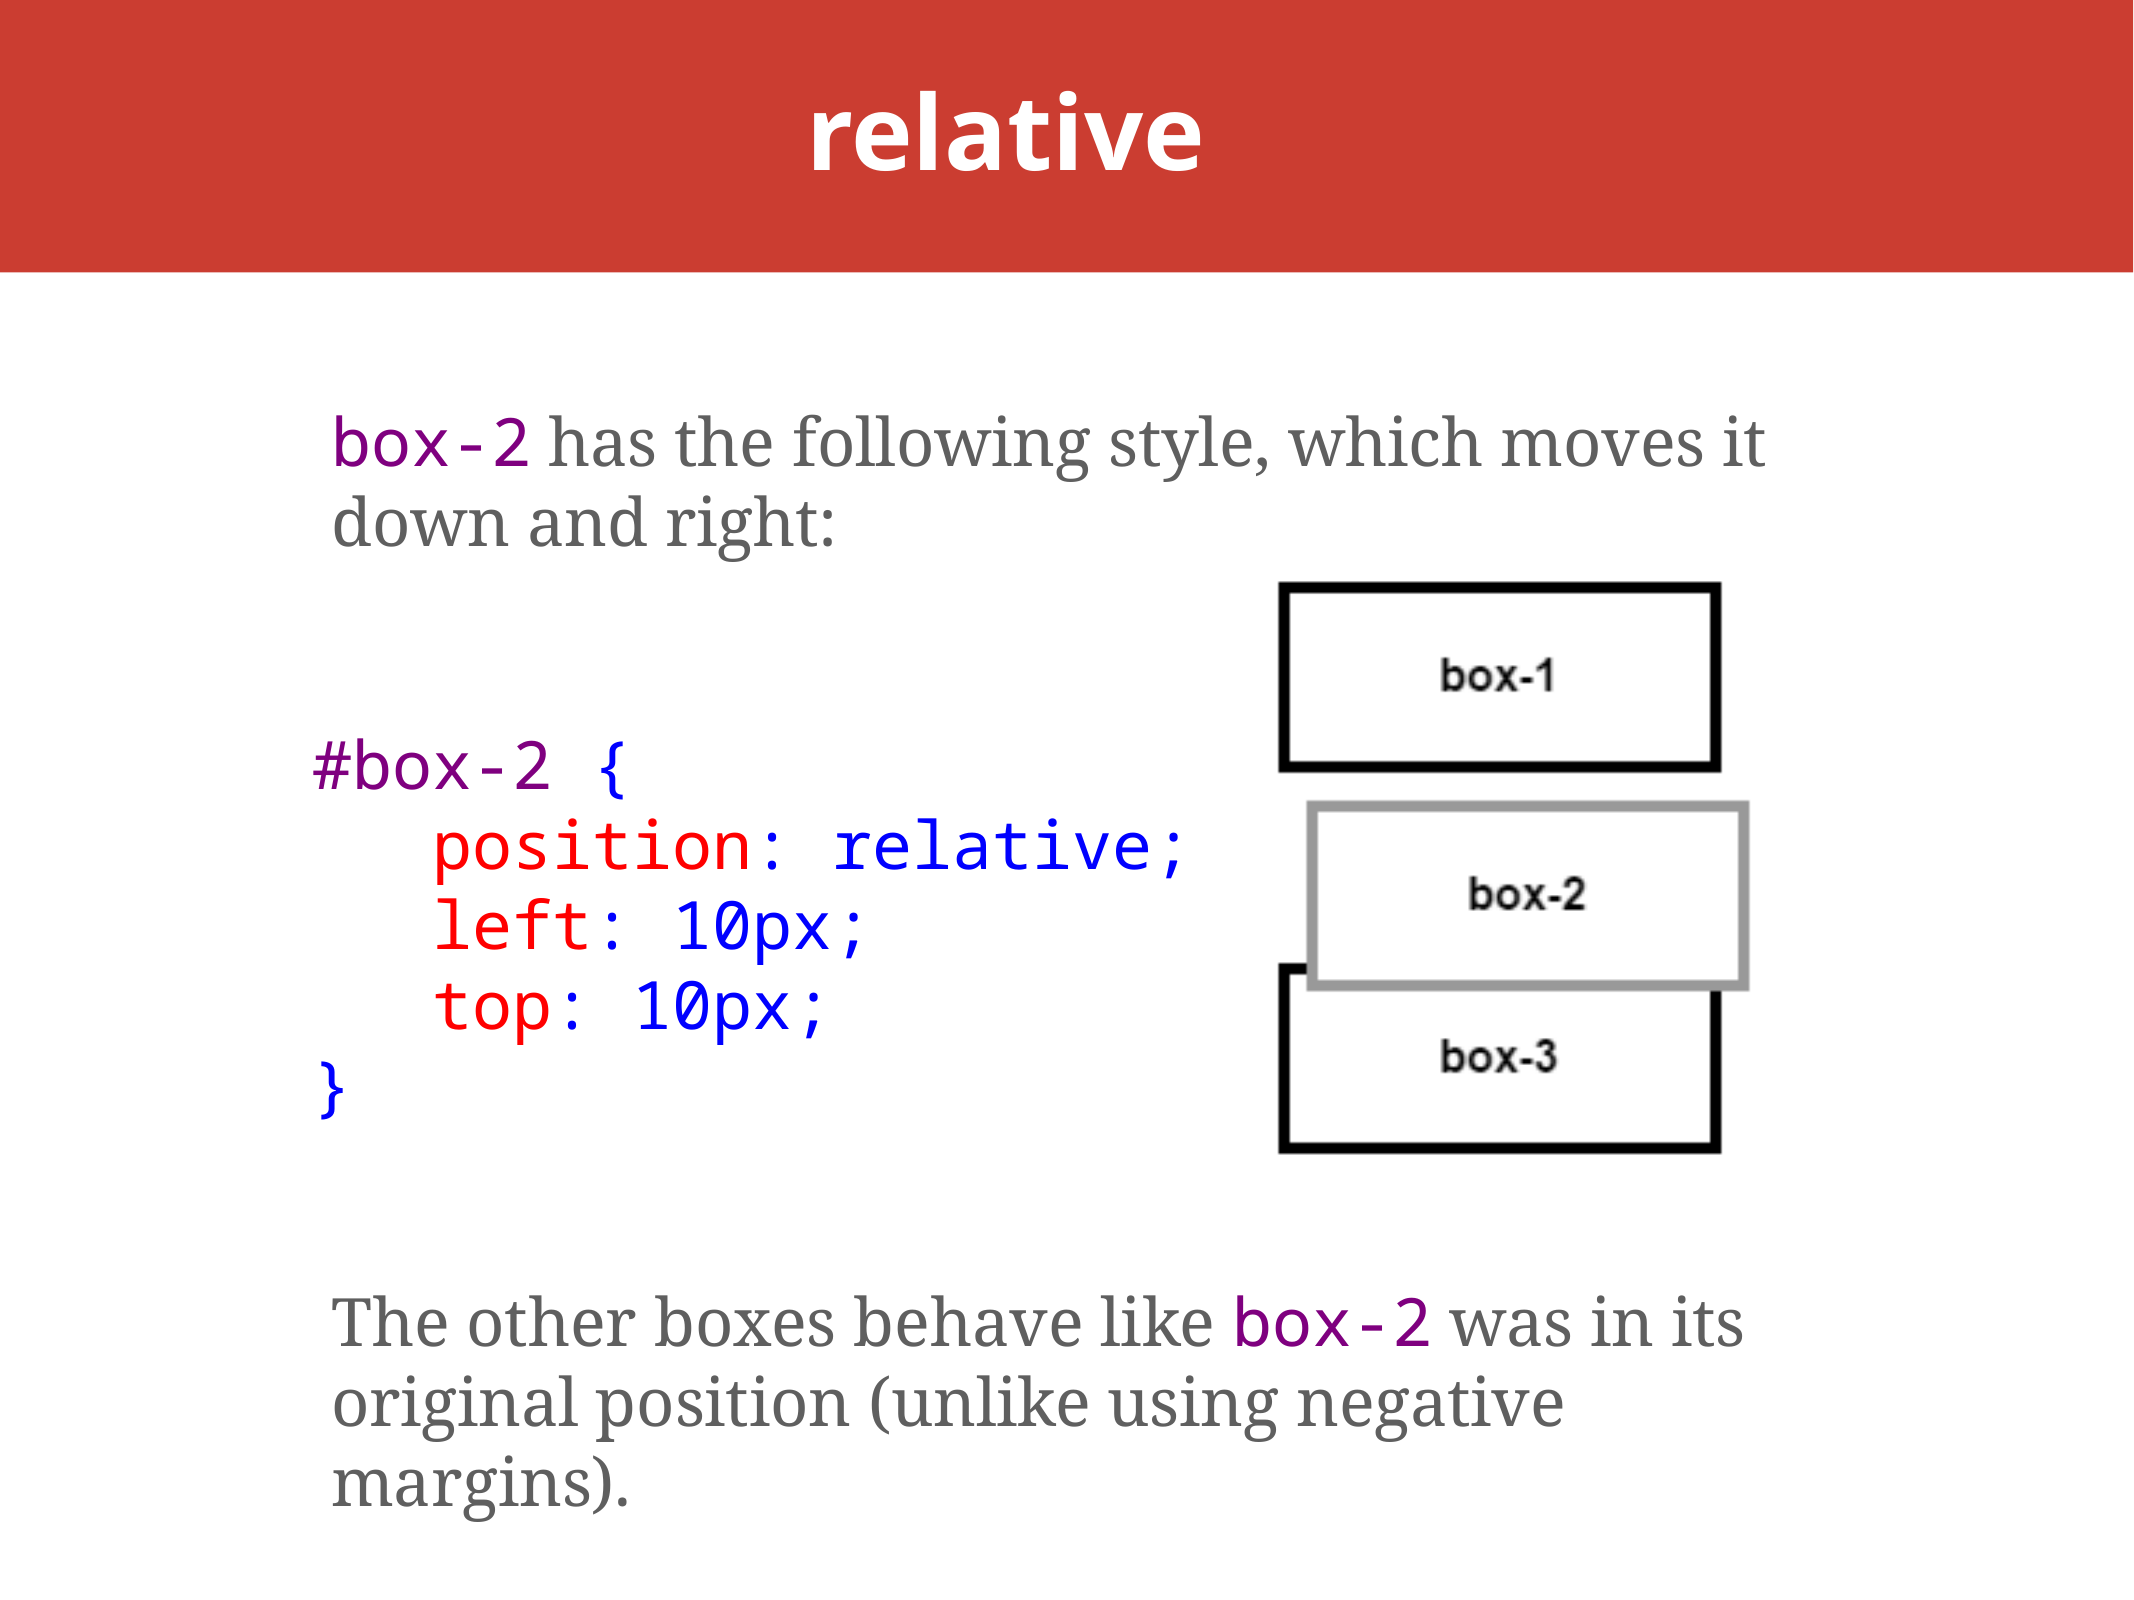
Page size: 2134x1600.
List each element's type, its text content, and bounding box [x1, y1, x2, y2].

text_box #box-2 { position: relative; left: 10px; top: 10px; } [297, 715, 1207, 1131]
text_box box-2 has the following style, which moves it down and right: The other boxes behave like box-2 was in its original position (unlike using negative margins). [329, 399, 1817, 1520]
text_box [0, 0, 2134, 273]
picture [1228, 524, 1854, 1237]
title relative [803, 66, 1330, 334]
